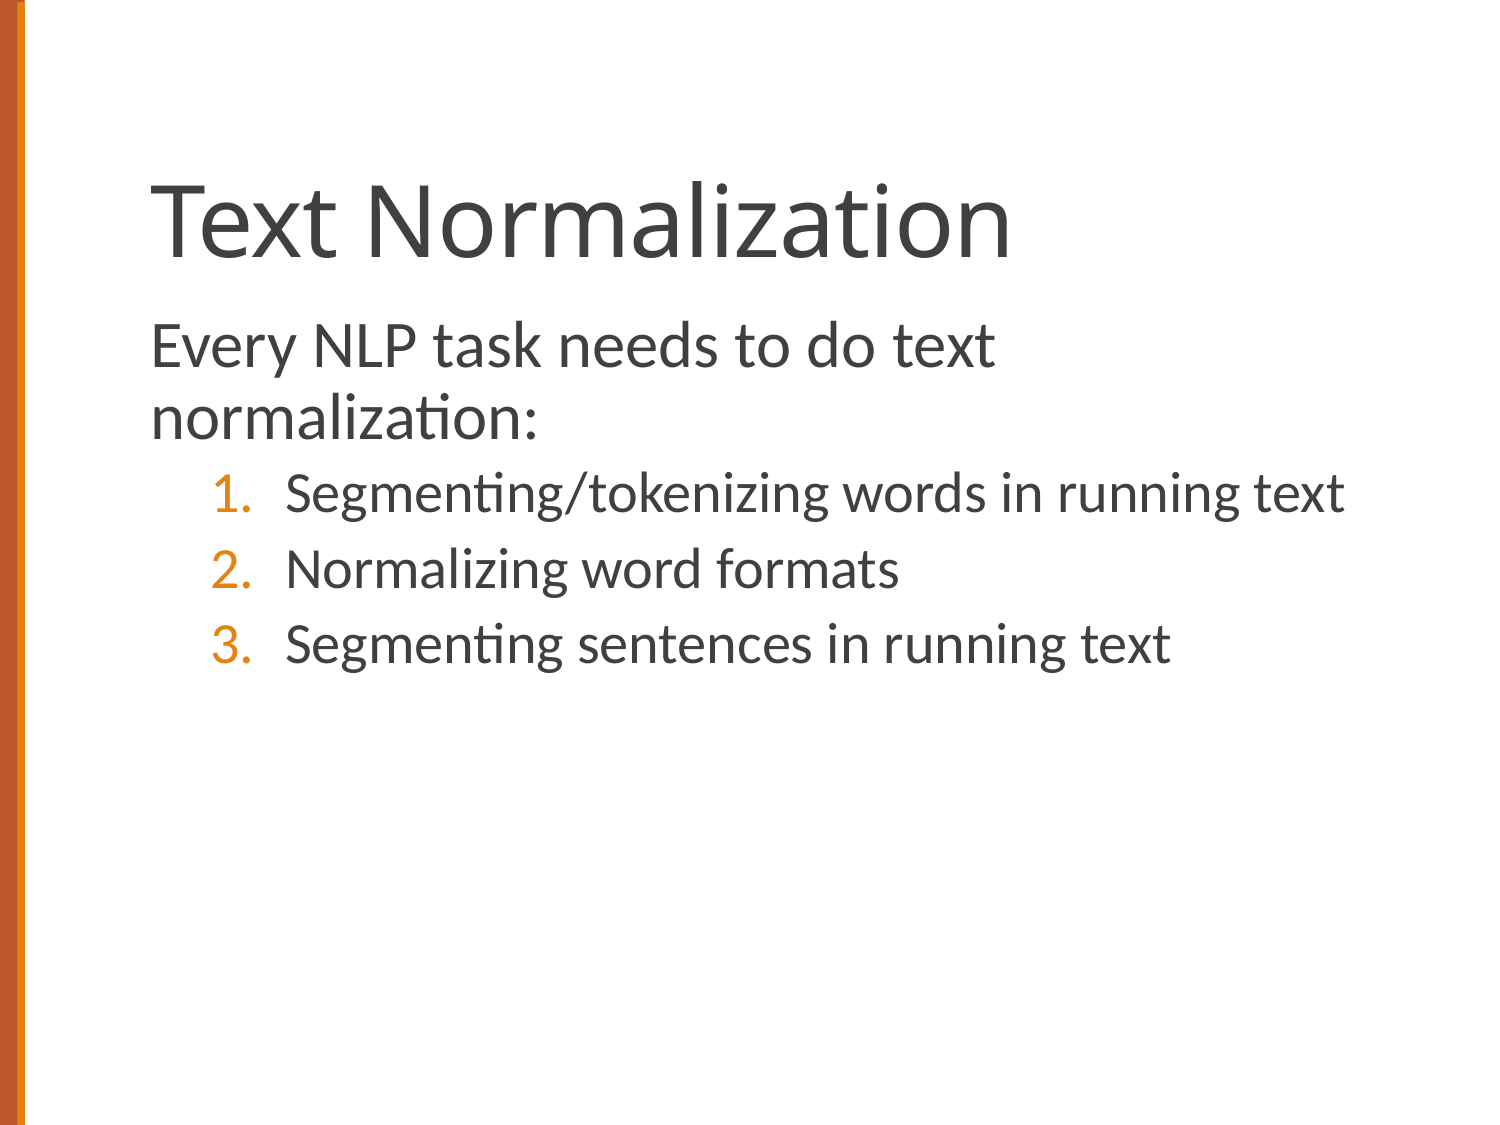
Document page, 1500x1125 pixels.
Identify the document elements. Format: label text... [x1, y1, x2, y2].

title Text Normalization [135, 47, 1373, 285]
list Every NLP task needs to do text normalization: Segmenting/tokenizing words in running text Normalizing word formats Segmenting sentences in running text [135, 302, 1373, 963]
